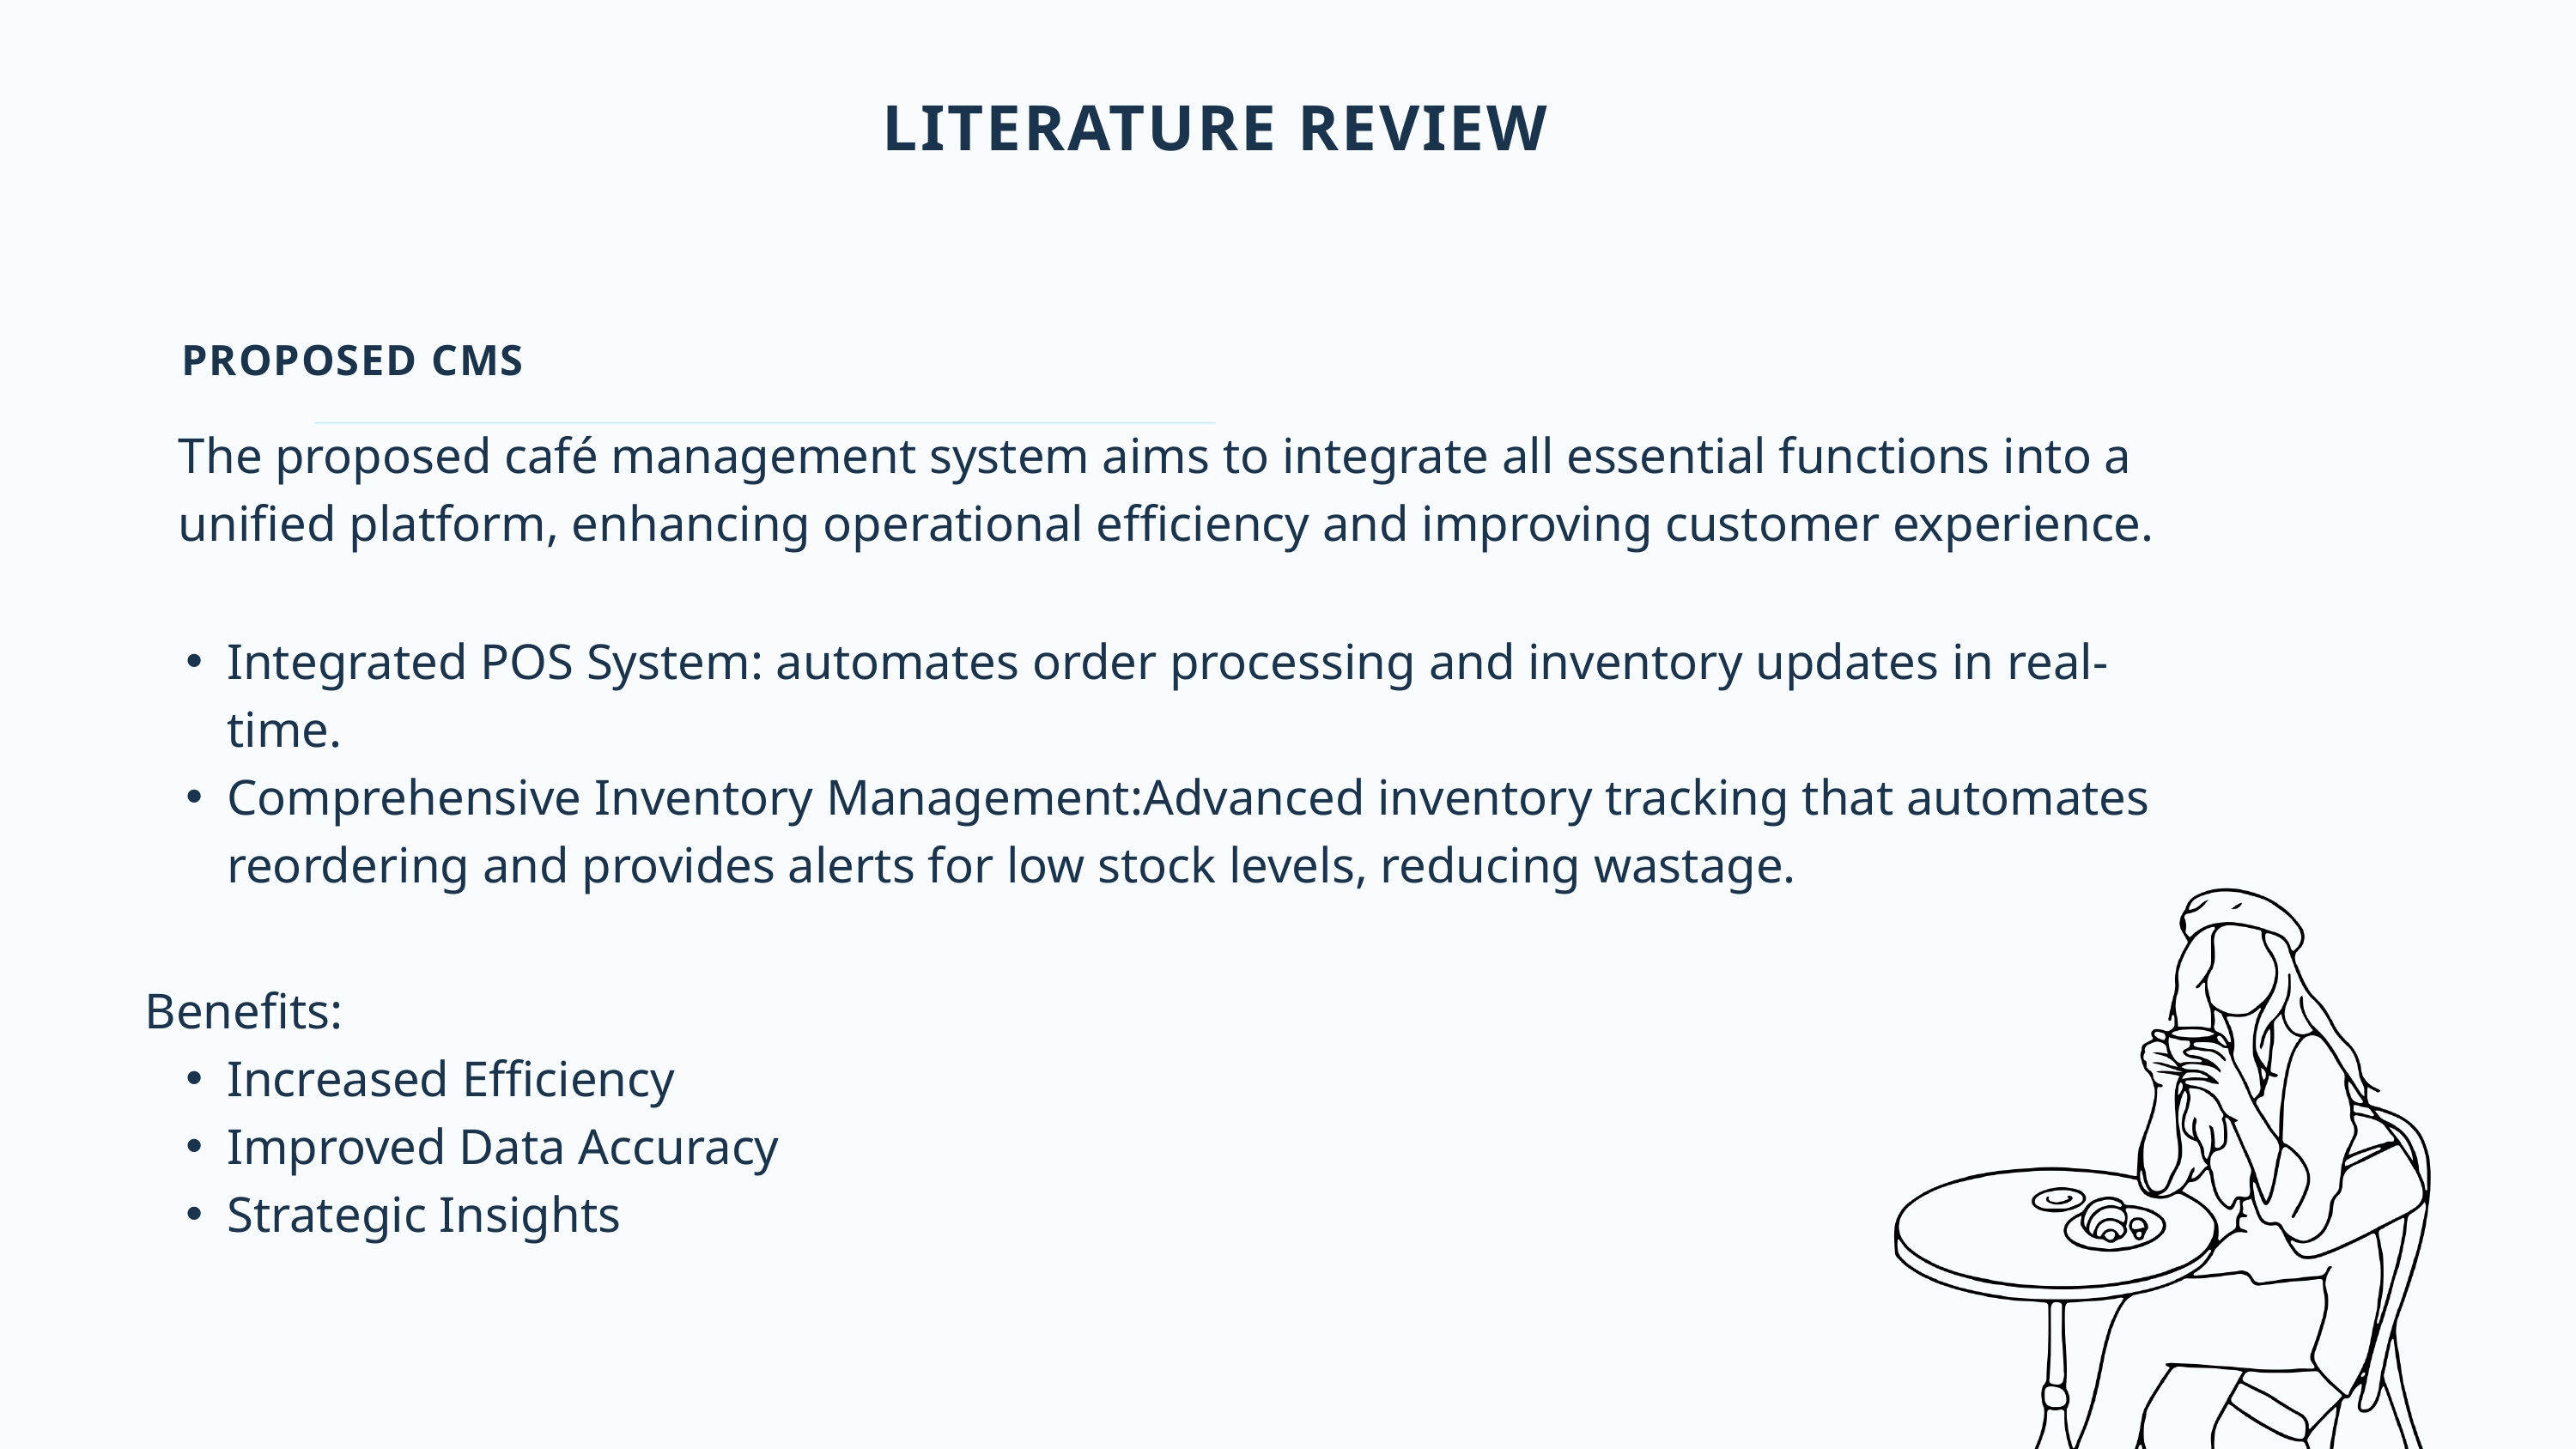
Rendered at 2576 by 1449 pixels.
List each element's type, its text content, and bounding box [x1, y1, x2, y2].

text_box Benefits: Increased Efficiency Improved Data Accuracy Strategic Insights [144, 971, 2158, 1310]
text_box PROPOSED CMS [52, 330, 654, 385]
text_box Integrated POS System: automates order processing and inventory updates in real-time. Comprehensive Inventory Management:Advanced inventory tracking that automates reordering and provides alerts for low stock levels, reducing wastage. [144, 621, 2158, 960]
text_box LITERATURE REVIEW [764, 82, 1667, 164]
text_box [1893, 887, 2432, 1449]
text_box The proposed café management system aims to integrate all essential functions into a unified platform, enhancing operational efficiency and improving customer experience. [178, 415, 2191, 551]
